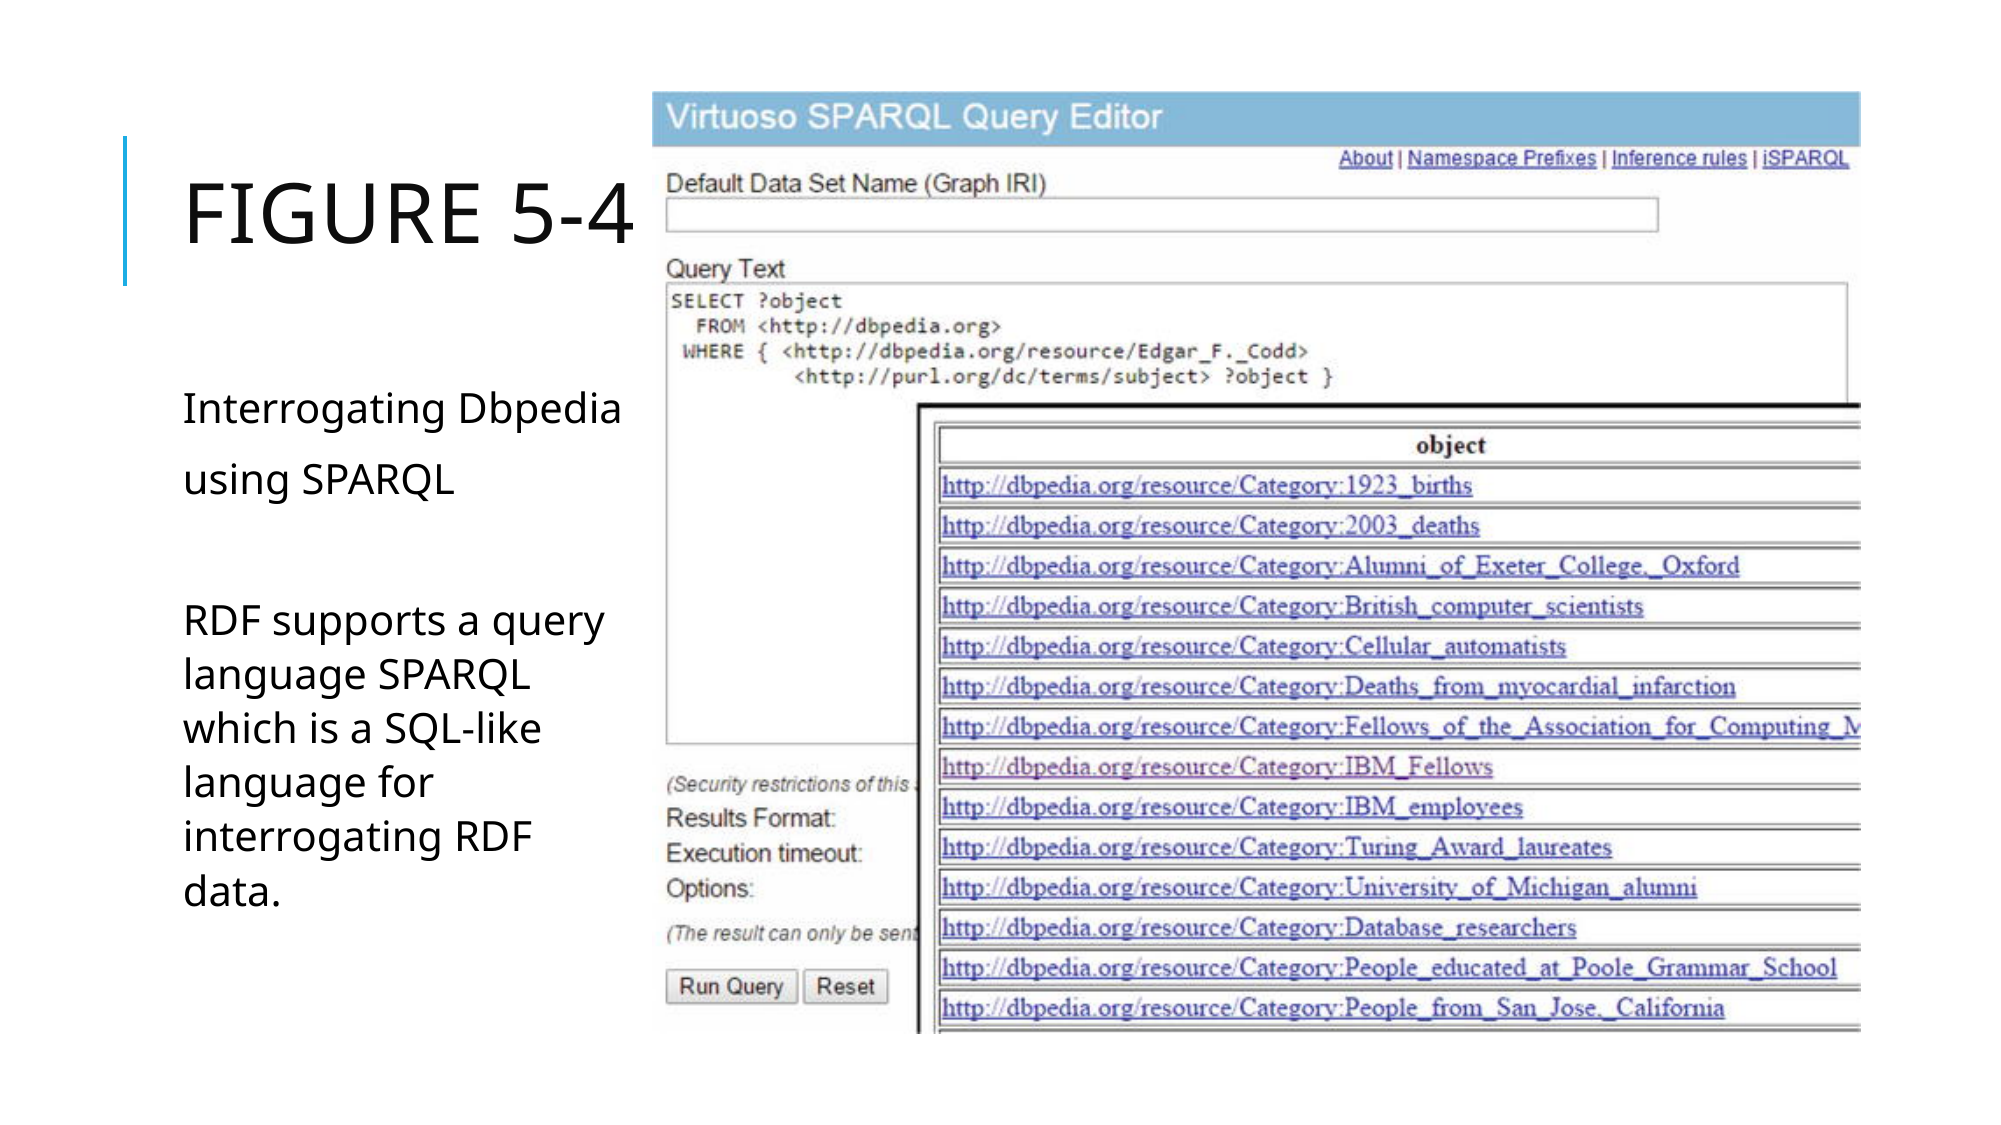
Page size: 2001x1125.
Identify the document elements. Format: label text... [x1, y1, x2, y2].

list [652, 90, 1862, 1034]
list Interrogating Dbpedia using SPARQL RDF supports a query language SPARQL which is a SQL-like language for interrogating RDF data. [168, 370, 645, 988]
title Figure 5-4 [168, 77, 888, 363]
